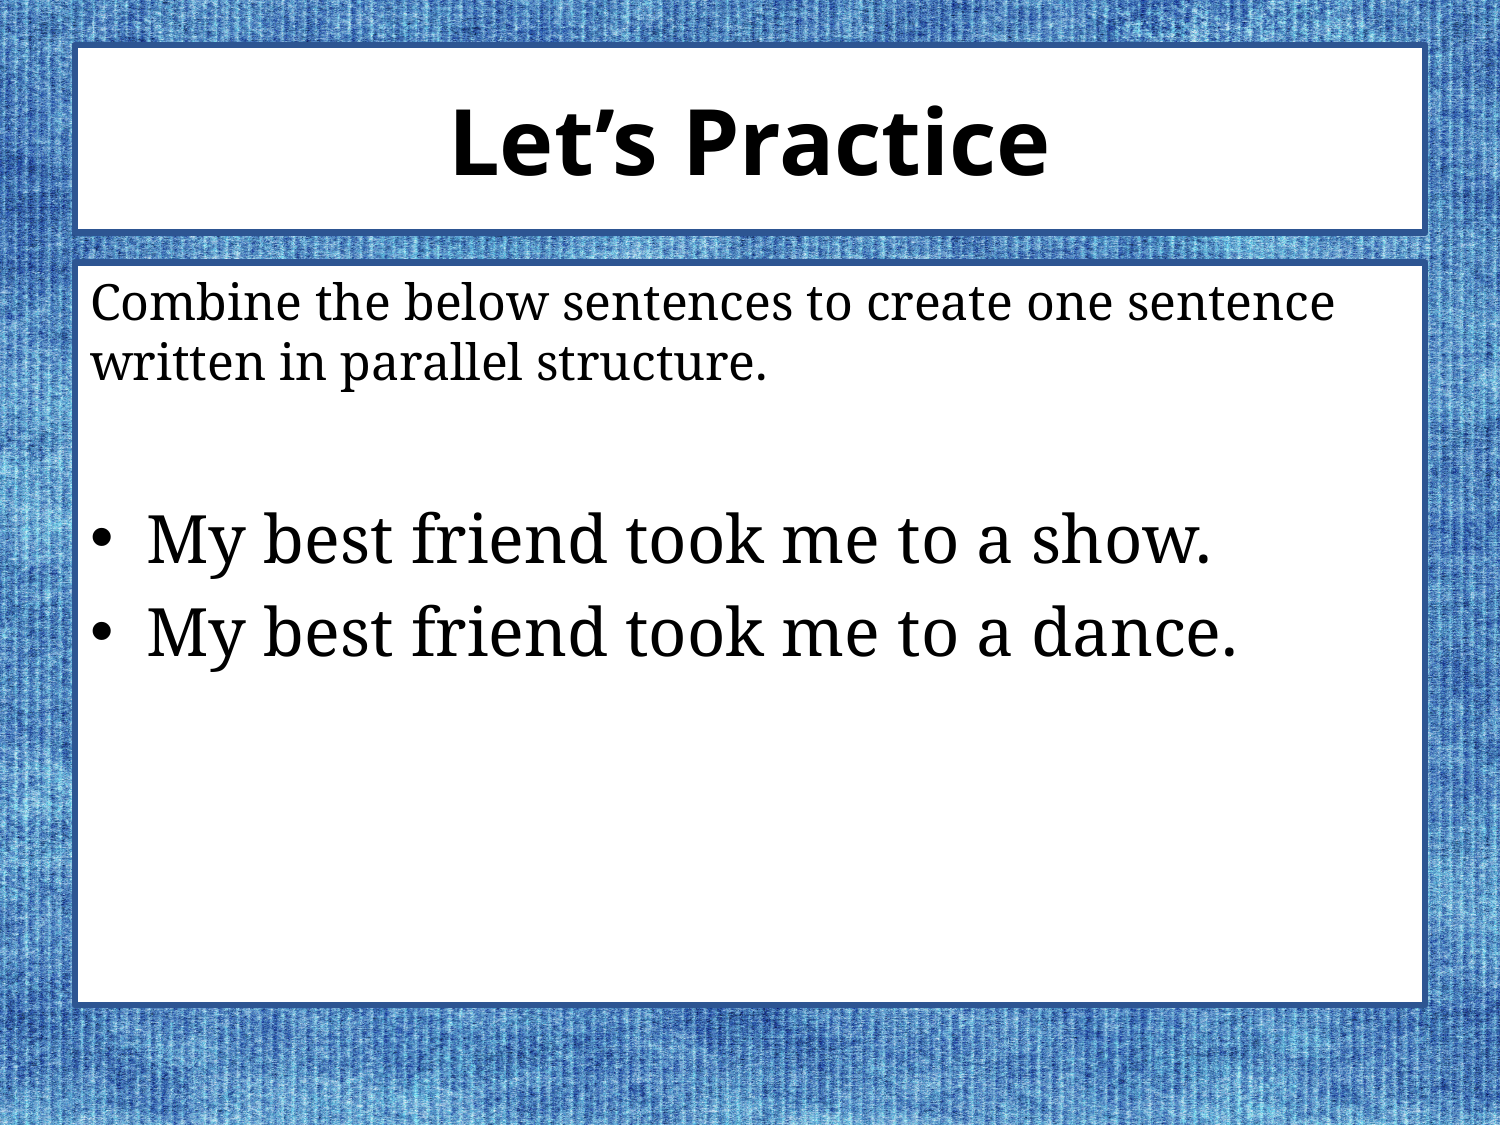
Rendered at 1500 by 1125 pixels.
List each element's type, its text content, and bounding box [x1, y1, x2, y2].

title Let’s Practice [72, 42, 1428, 236]
picture [0, 0, 1500, 1125]
list Combine the below sentences to create one sentence written in parallel structure. My best friend took me to a show. My best friend took me to a dance. [72, 259, 1428, 1008]
